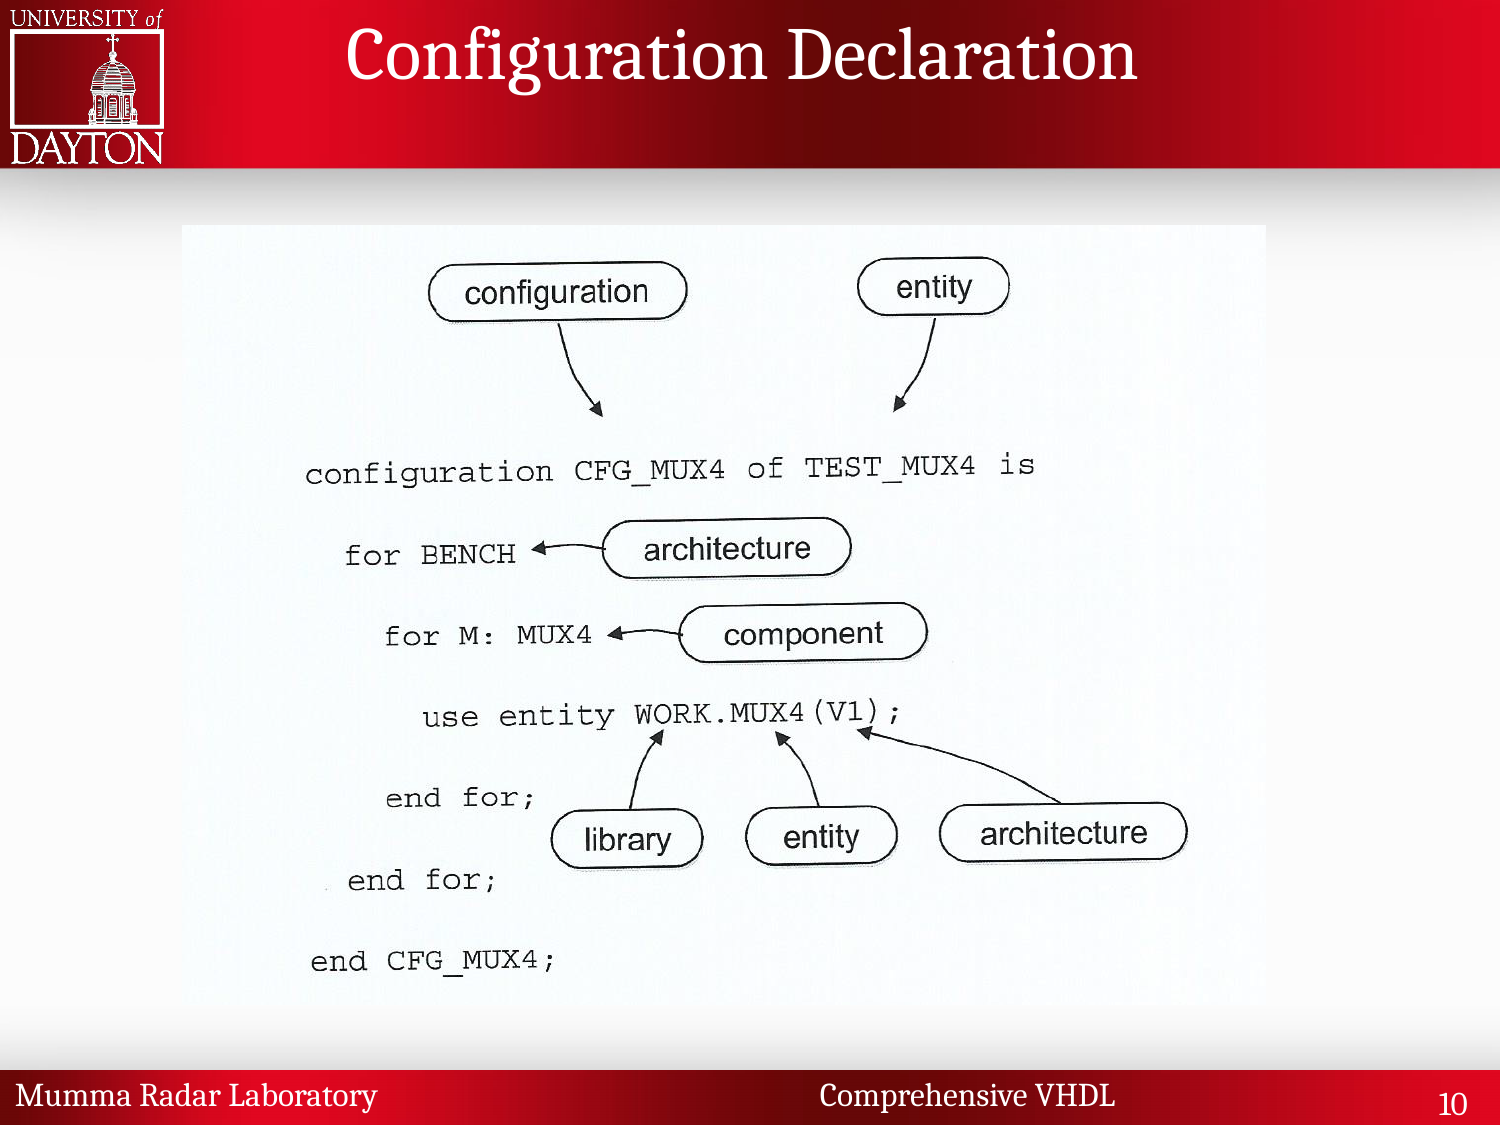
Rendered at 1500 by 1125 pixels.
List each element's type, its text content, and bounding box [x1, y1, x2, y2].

picture [0, 0, 1500, 1125]
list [181, 224, 1266, 1005]
footer Mumma Radar Laboratory Comprehensive VHDL [0, 1065, 1376, 1125]
title Configuration Declaration [168, 0, 1336, 173]
